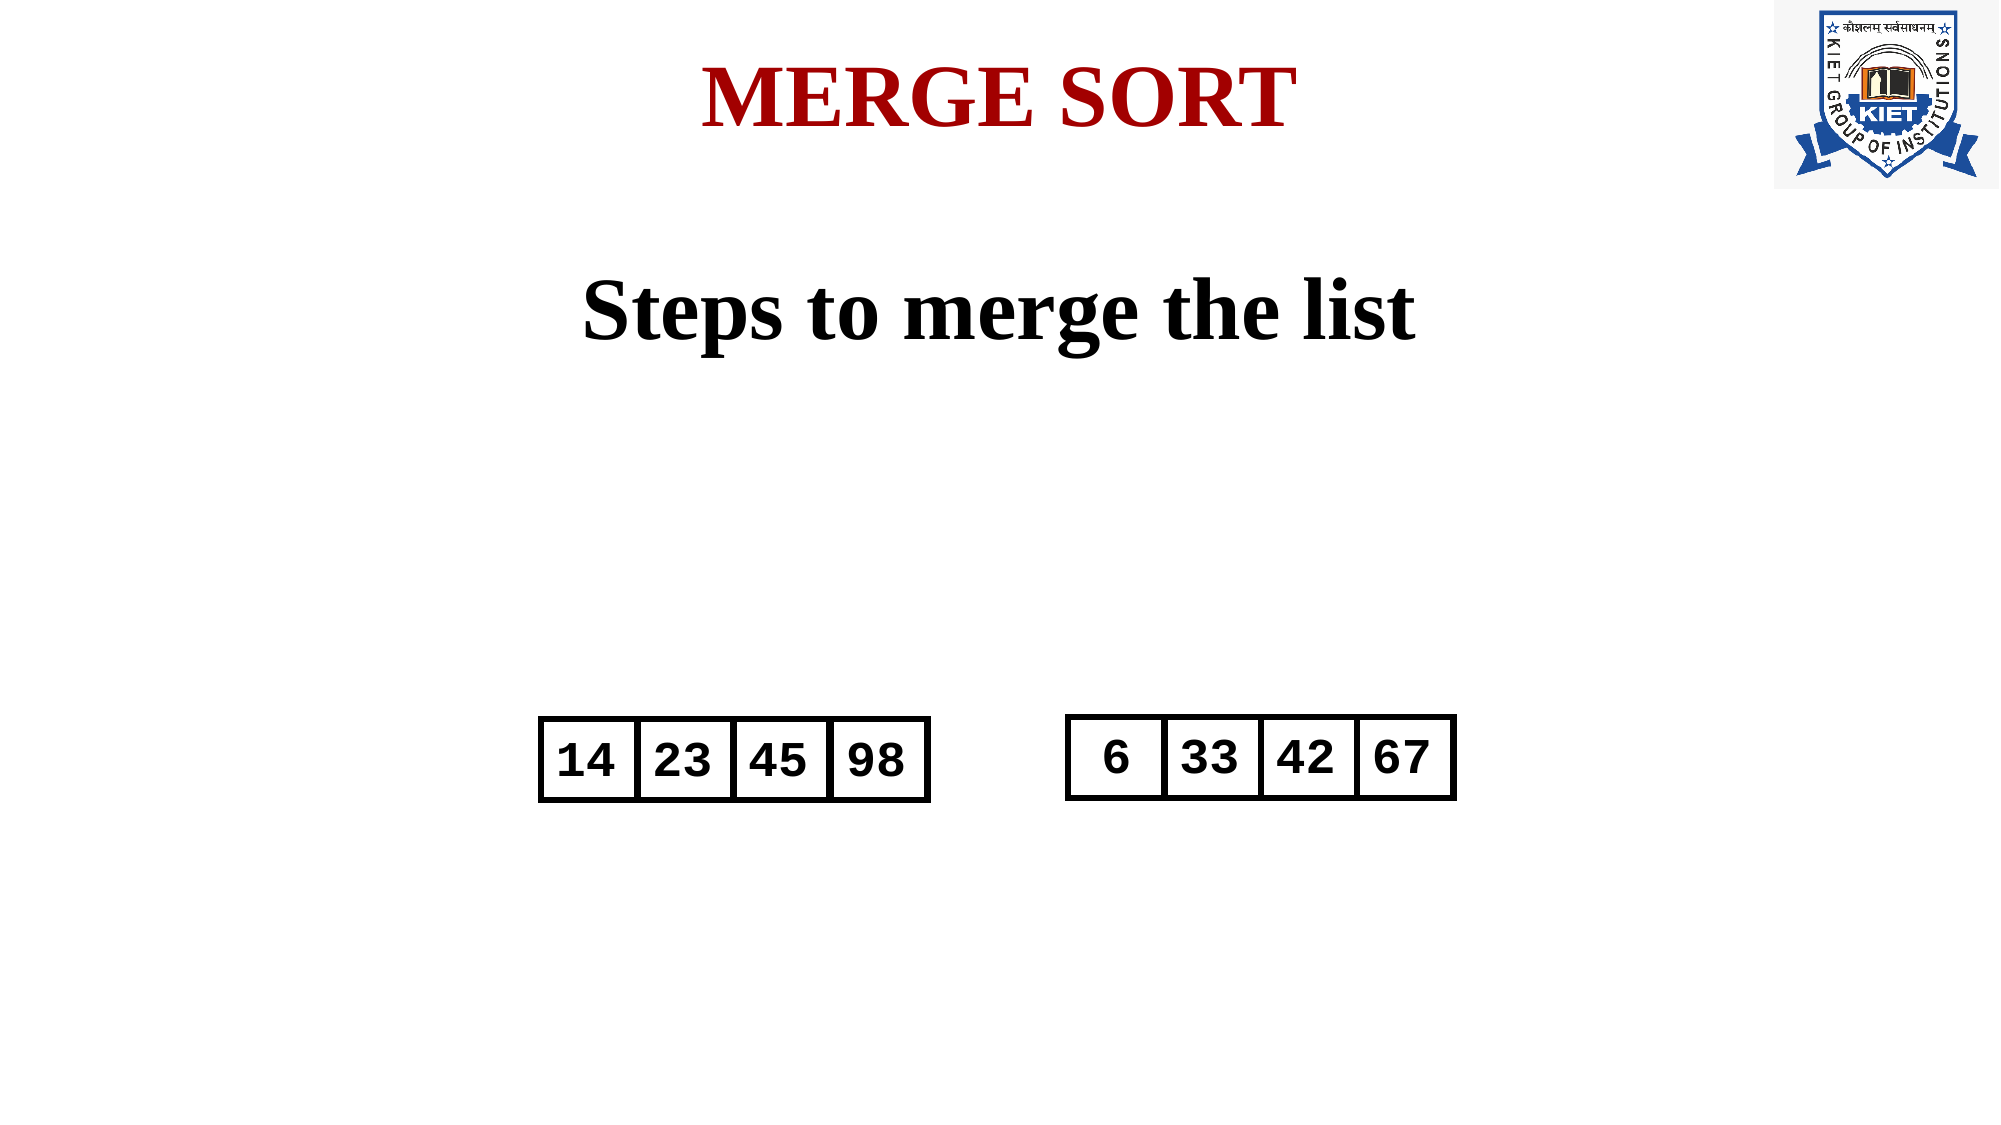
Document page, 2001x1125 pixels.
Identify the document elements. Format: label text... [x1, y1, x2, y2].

text_box 23 [637, 718, 733, 800]
text_box 45 [733, 718, 830, 800]
text_box 6 [1068, 716, 1164, 798]
text_box 14 [541, 718, 637, 800]
text_box 42 [1260, 716, 1357, 798]
text_box 33 [1164, 716, 1260, 798]
picture [1774, 0, 1999, 189]
text_box MERGE SORT Steps to merge the list [281, 30, 1719, 365]
text_box 67 [1357, 716, 1454, 798]
text_box 98 [831, 718, 928, 800]
